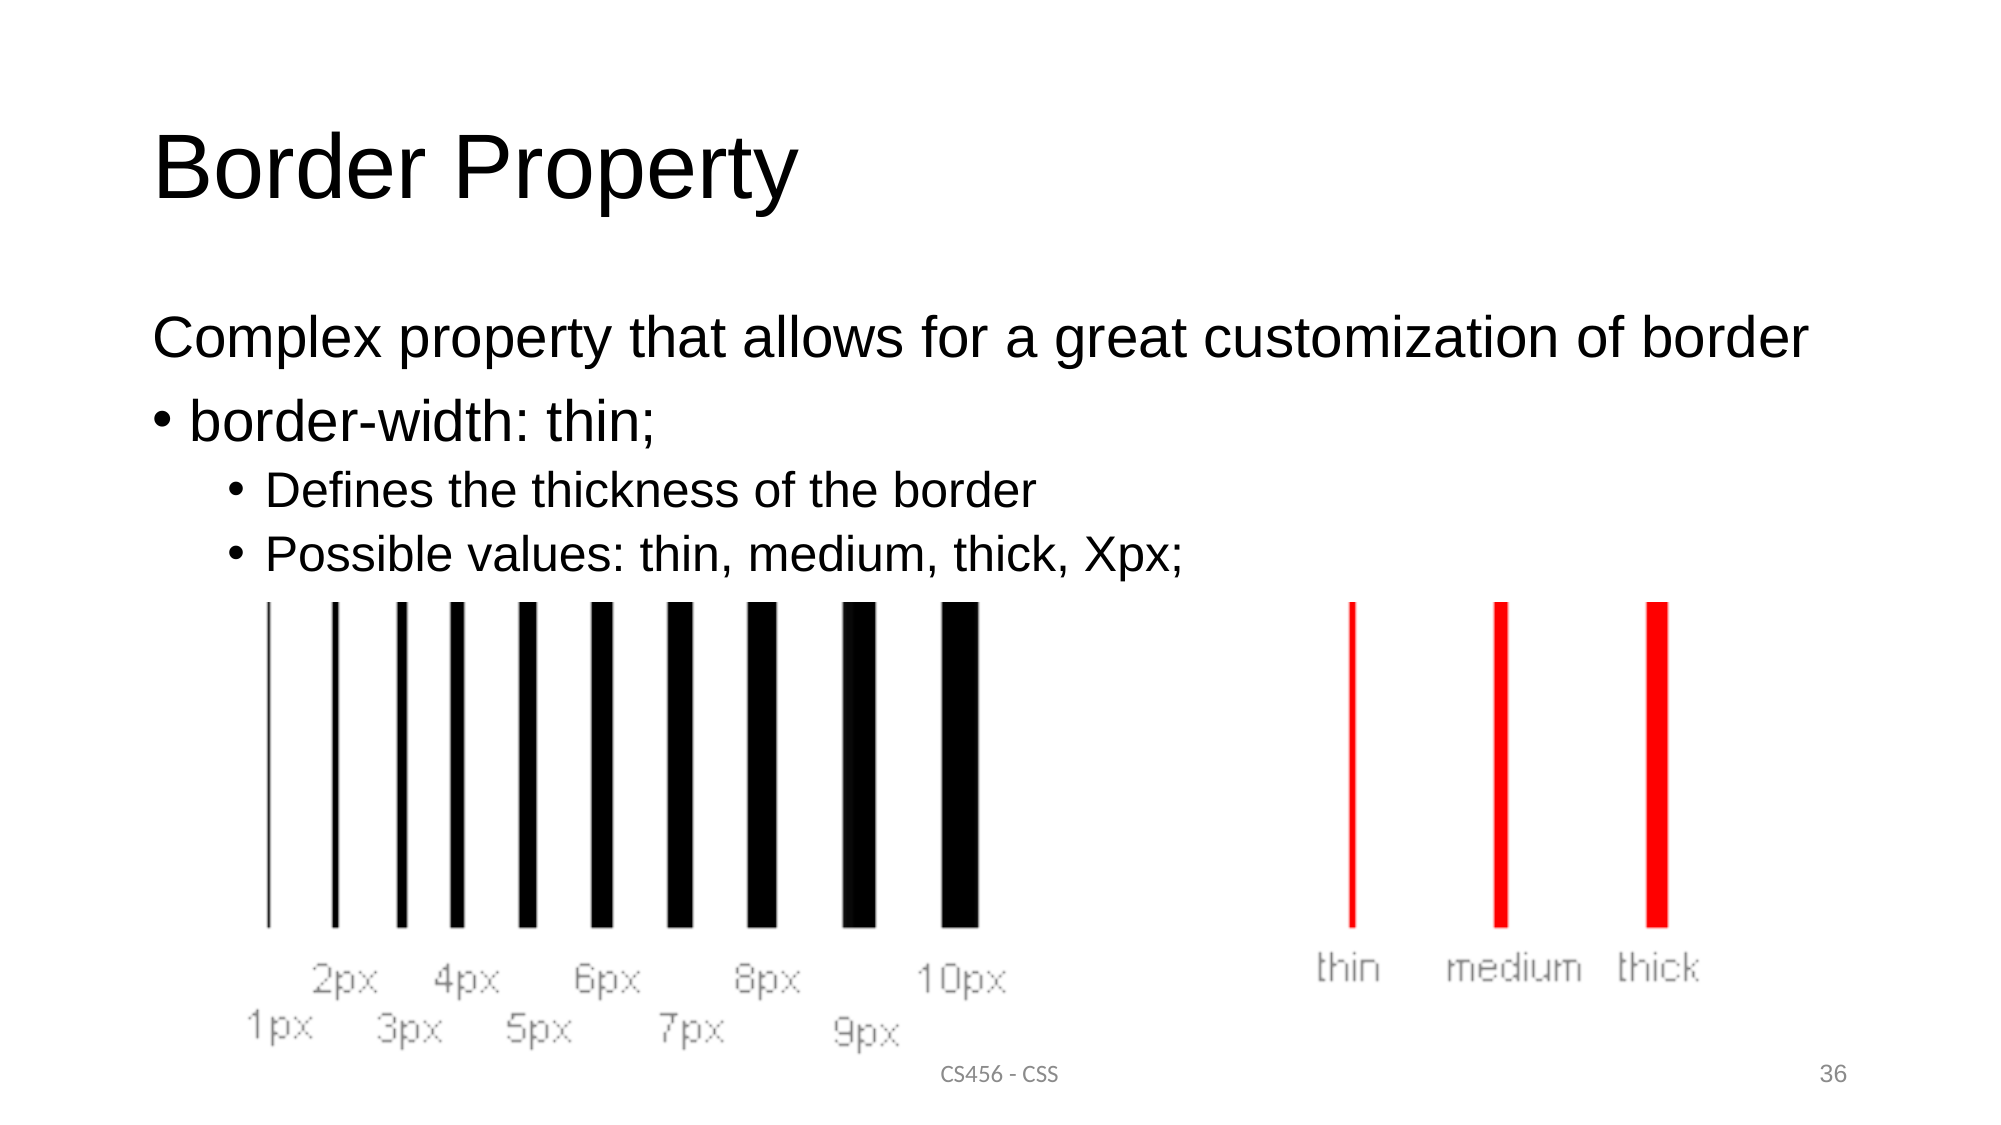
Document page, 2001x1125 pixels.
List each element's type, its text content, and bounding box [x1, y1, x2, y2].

footer CS456 - CSS [662, 1071, 1338, 1103]
list Complex property that allows for a great customization of border border-width: thin; Defines the thickness of the border Possible values: thin, medium, thick, Xpx; [137, 299, 1863, 1014]
picture [215, 602, 1750, 1071]
title Border Property [137, 59, 1863, 278]
slide_number 36 [1412, 1042, 1863, 1103]
